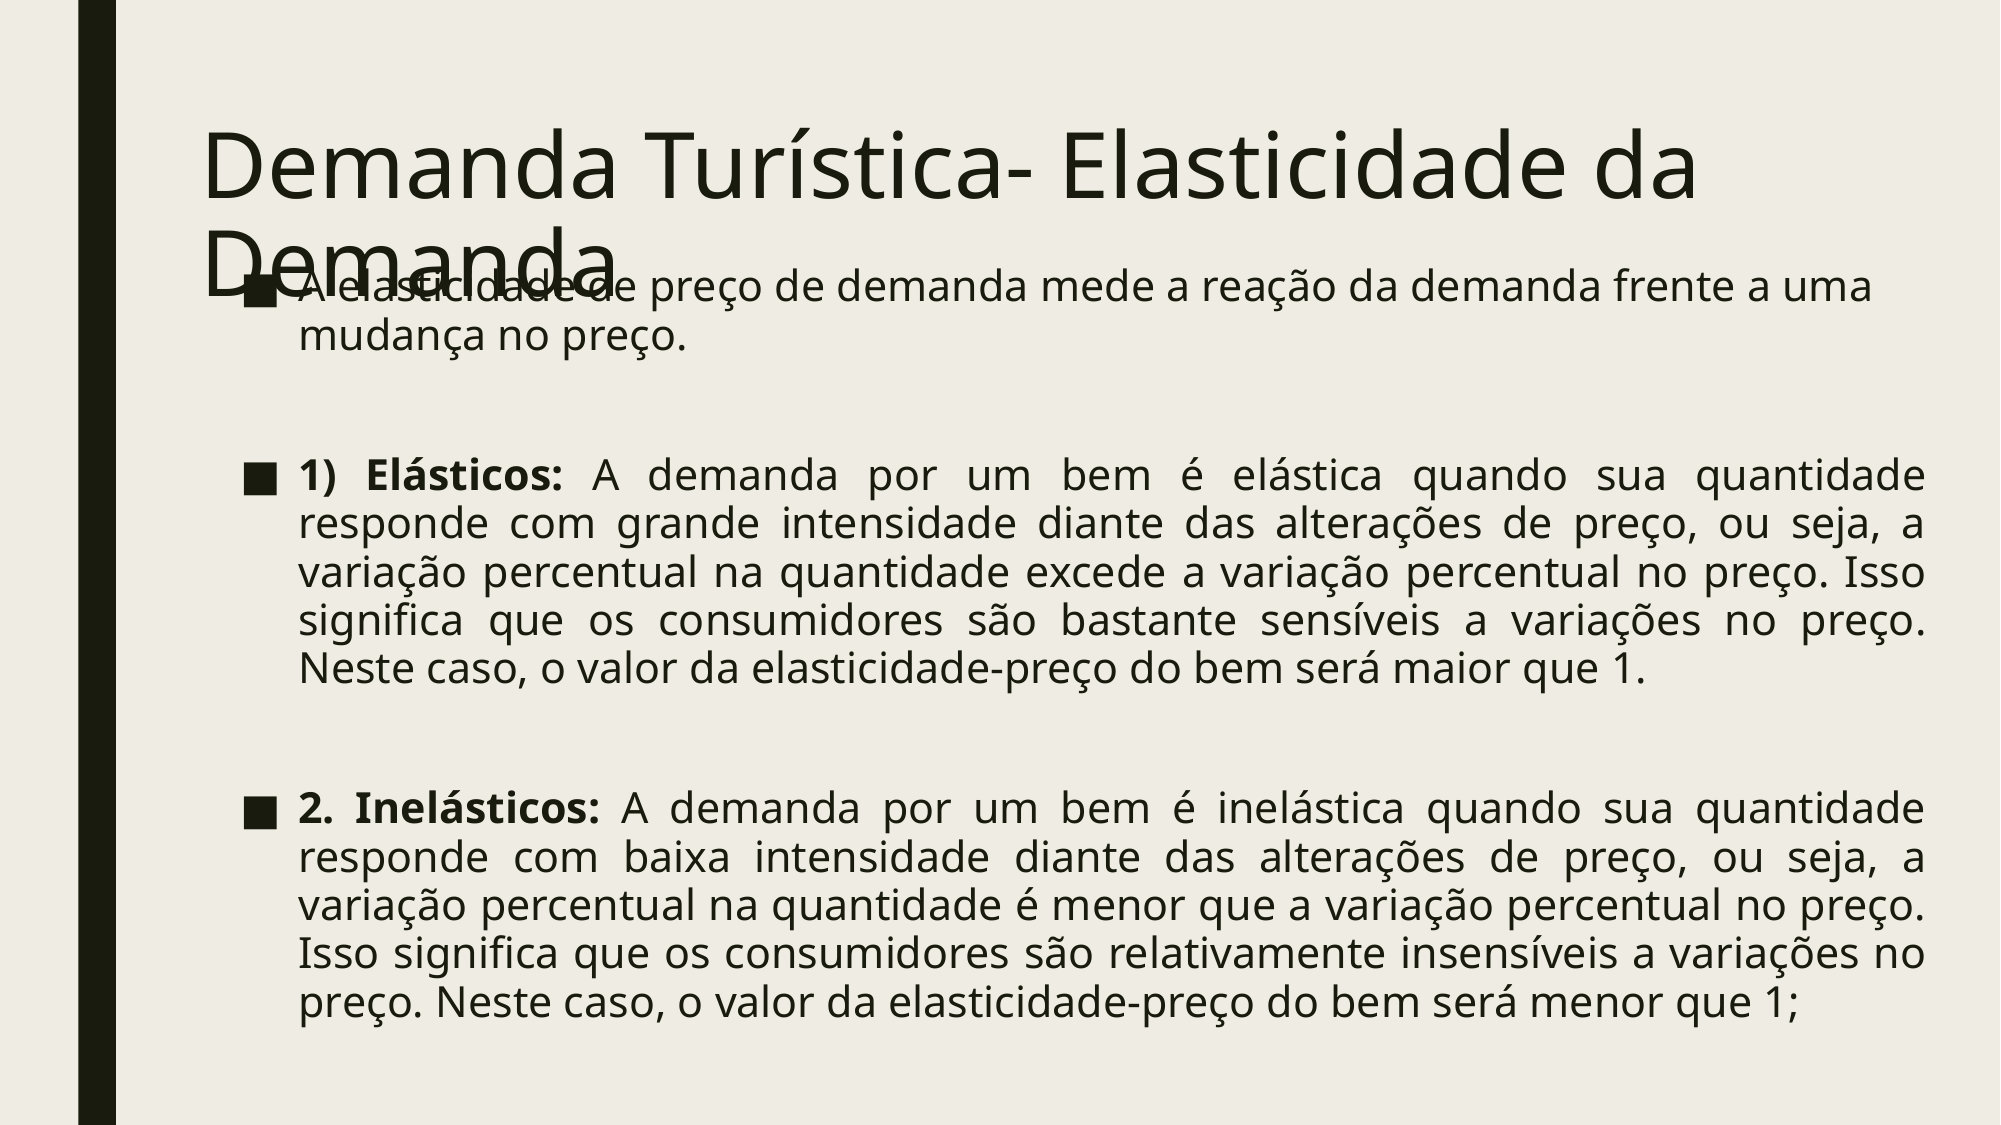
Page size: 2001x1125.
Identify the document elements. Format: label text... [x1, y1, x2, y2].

list A elasticidade de preço de demanda mede a reação da demanda frente a uma mudança no preço. 1) Elásticos: A demanda por um bem é elástica quando sua quantidade responde com grande intensidade diante das alterações de preço, ou seja, a variação percentual na quantidade excede a variação percentual no preço. Isso significa que os consumidores são bastante sensíveis a variações no preço. Neste caso, o valor da elasticidade-preço do bem será maior que 1. 2. Inelásticos: A demanda por um bem é inelástica quando sua quantidade responde com baixa intensidade diante das alterações de preço, ou seja, a variação percentual na quantidade é menor que a variação percentual no preço. Isso significa que os consumidores são relativamente insensíveis a variações no preço. Neste caso, o valor da elasticidade-preço do bem será menor que 1; [225, 255, 1943, 1053]
title Demanda Turística- Elasticidade da Demanda [185, 112, 2000, 357]
